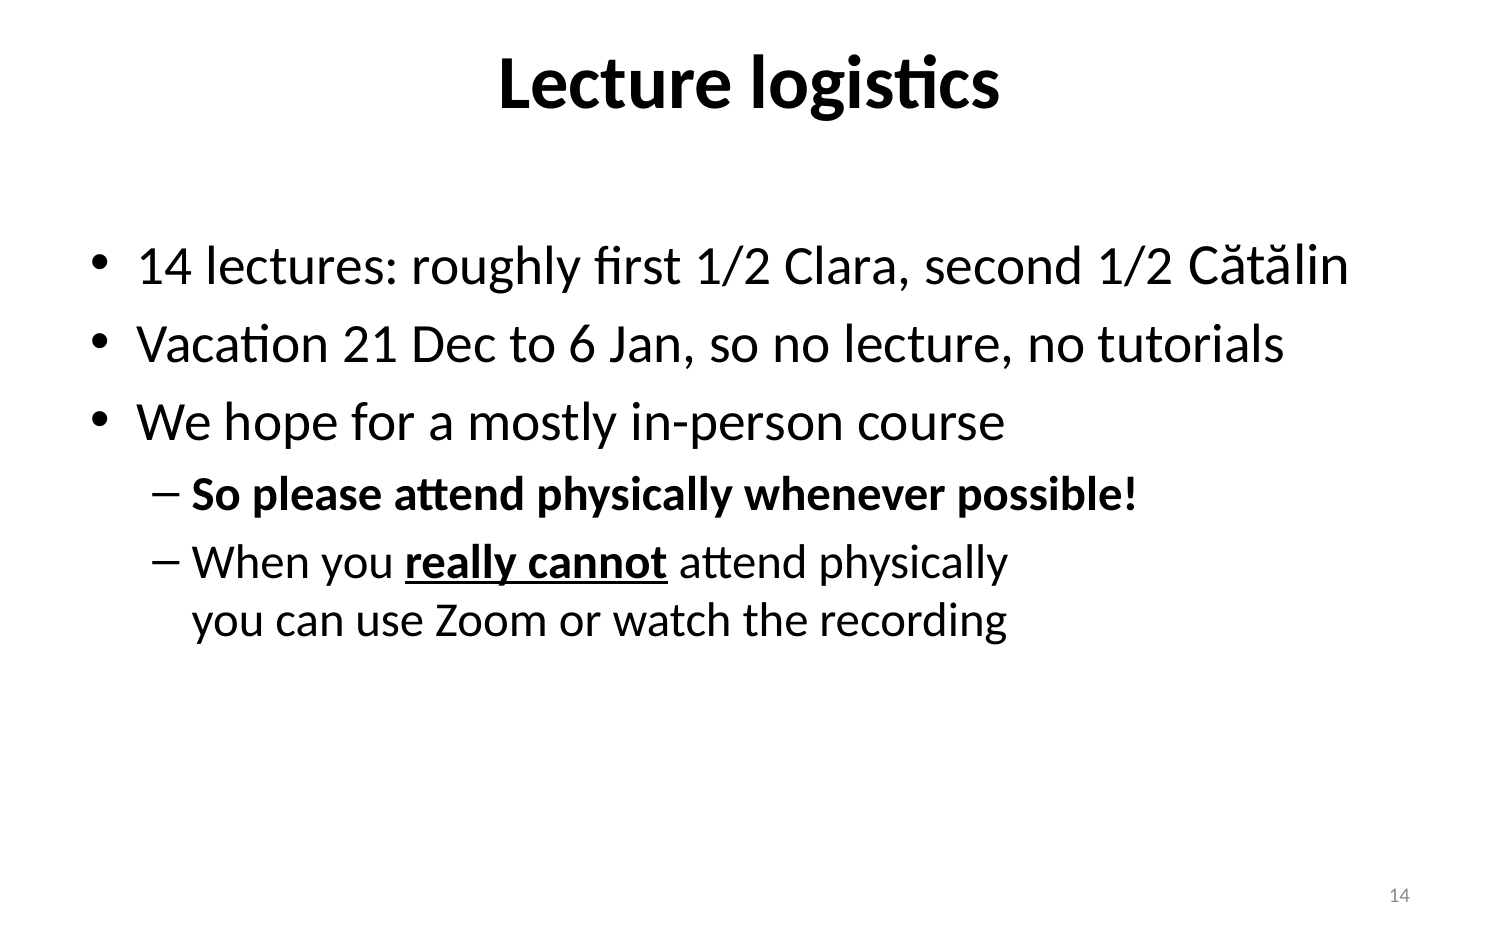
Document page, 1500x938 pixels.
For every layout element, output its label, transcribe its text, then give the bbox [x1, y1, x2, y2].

title Lecture logistics [75, 0, 1425, 157]
list 14 lectures: roughly first 1/2 Clara, second 1/2 Cătălin Vacation 21 Dec to 6 Jan, so no lecture, no tutorials We hope for a mostly in-person course So please attend physically whenever possible! When you really cannot attend physically you can use Zoom or watch the recording [75, 218, 1425, 838]
slide_number 14 [1074, 868, 1425, 919]
